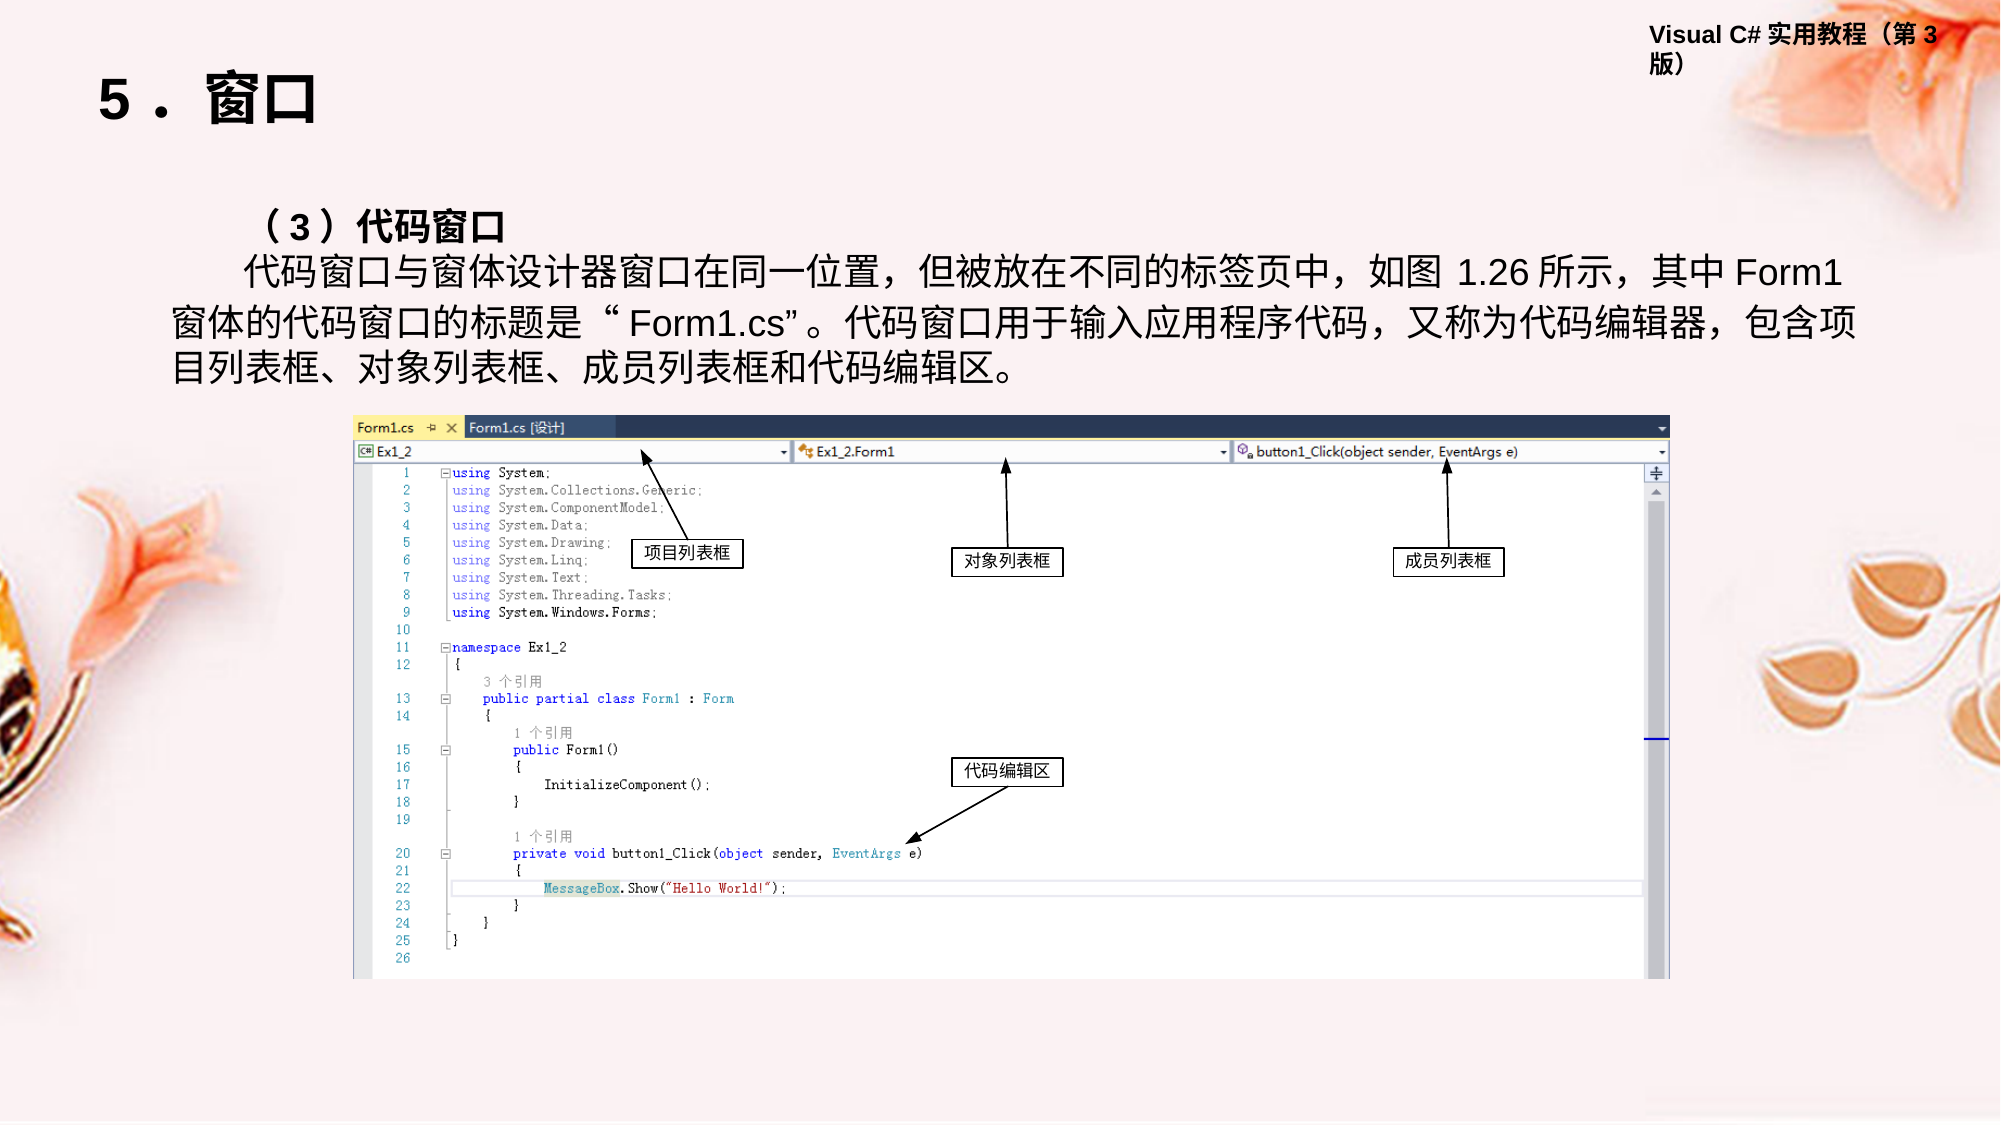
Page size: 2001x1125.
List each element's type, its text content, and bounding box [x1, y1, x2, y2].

text_box （3）代码窗口 代码窗口与窗体设计器窗口在同一位置，但被放在不同的标签页中，如图 1.26所示，其中Form1窗体的代码窗口的标题是“Form1.cs”。代码窗口用于输入应用程序代码，又称为代码编辑器，包含项目列表框、对象列表框、成员列表框和代码编辑区。 [155, 195, 1882, 397]
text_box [350, 413, 1673, 982]
picture [0, 0, 2001, 1125]
text_box 5．窗口 [83, 61, 813, 139]
